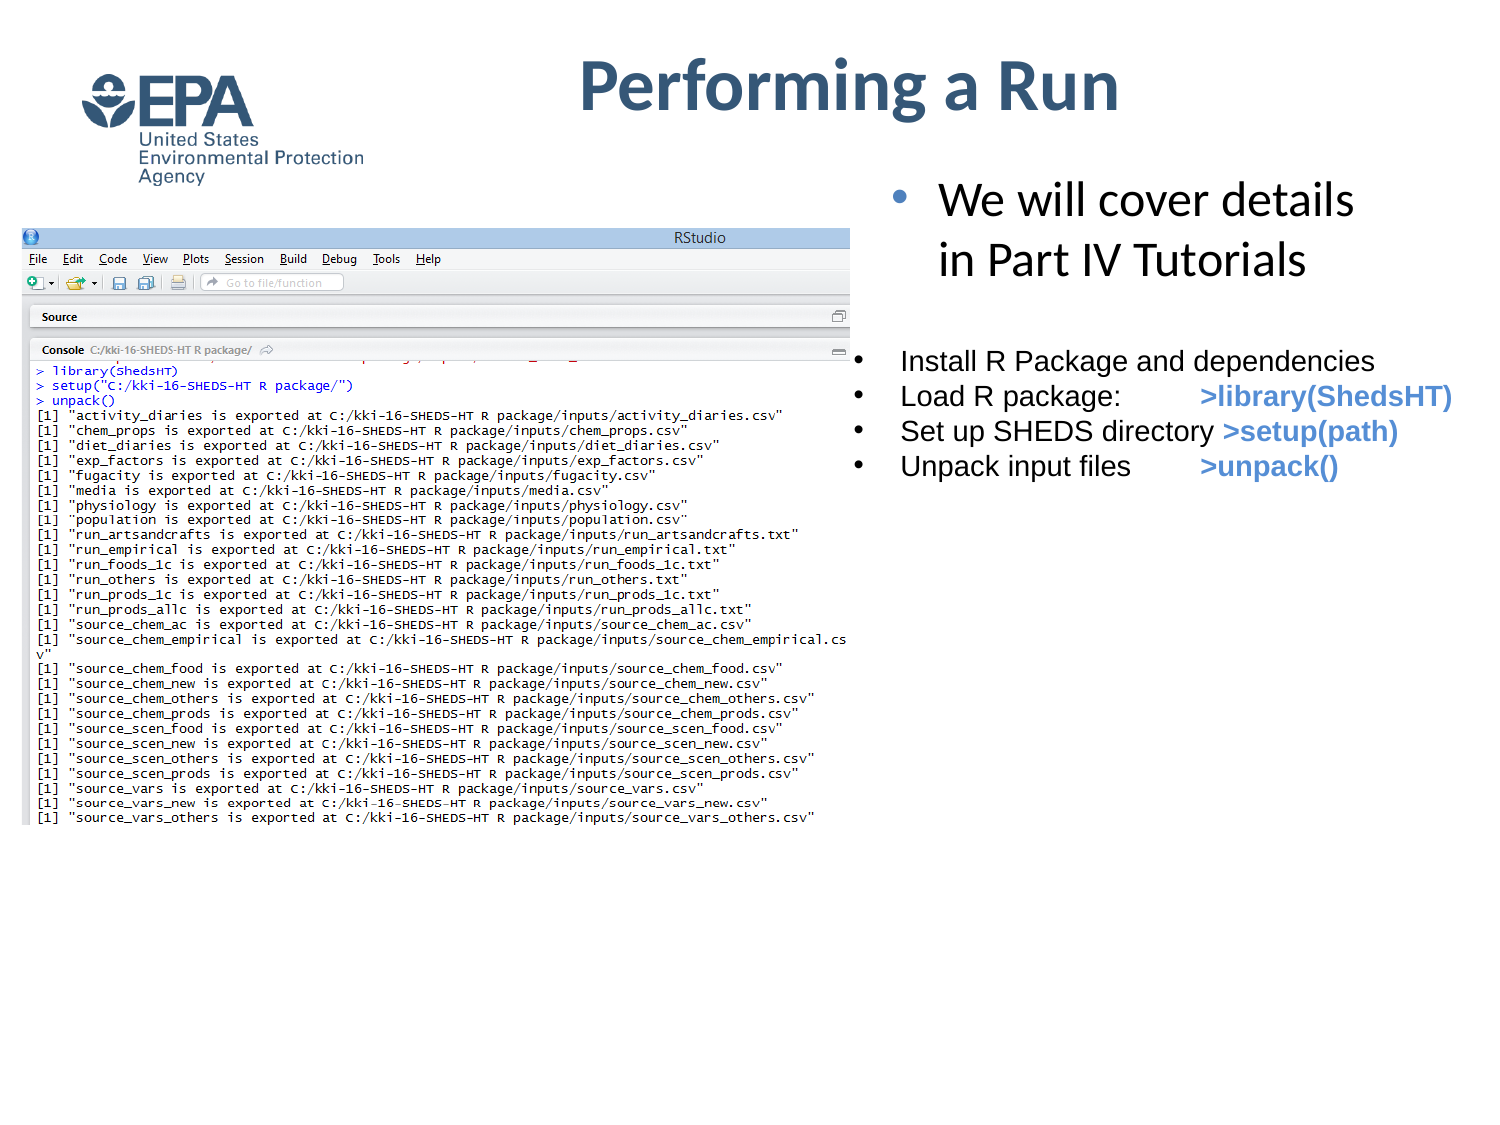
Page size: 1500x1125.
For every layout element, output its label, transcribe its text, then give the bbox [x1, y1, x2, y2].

title Performing a Run [268, 28, 1432, 216]
picture [82, 74, 268, 186]
text_box We will cover details in Part IV Tutorials [801, 158, 1406, 305]
picture [21, 228, 851, 825]
text_box Install R Package and dependencies Load R package: >library(ShedsHT) Set up SHEDS directory >setup(path) Unpack input files >unpack() [854, 334, 1468, 490]
